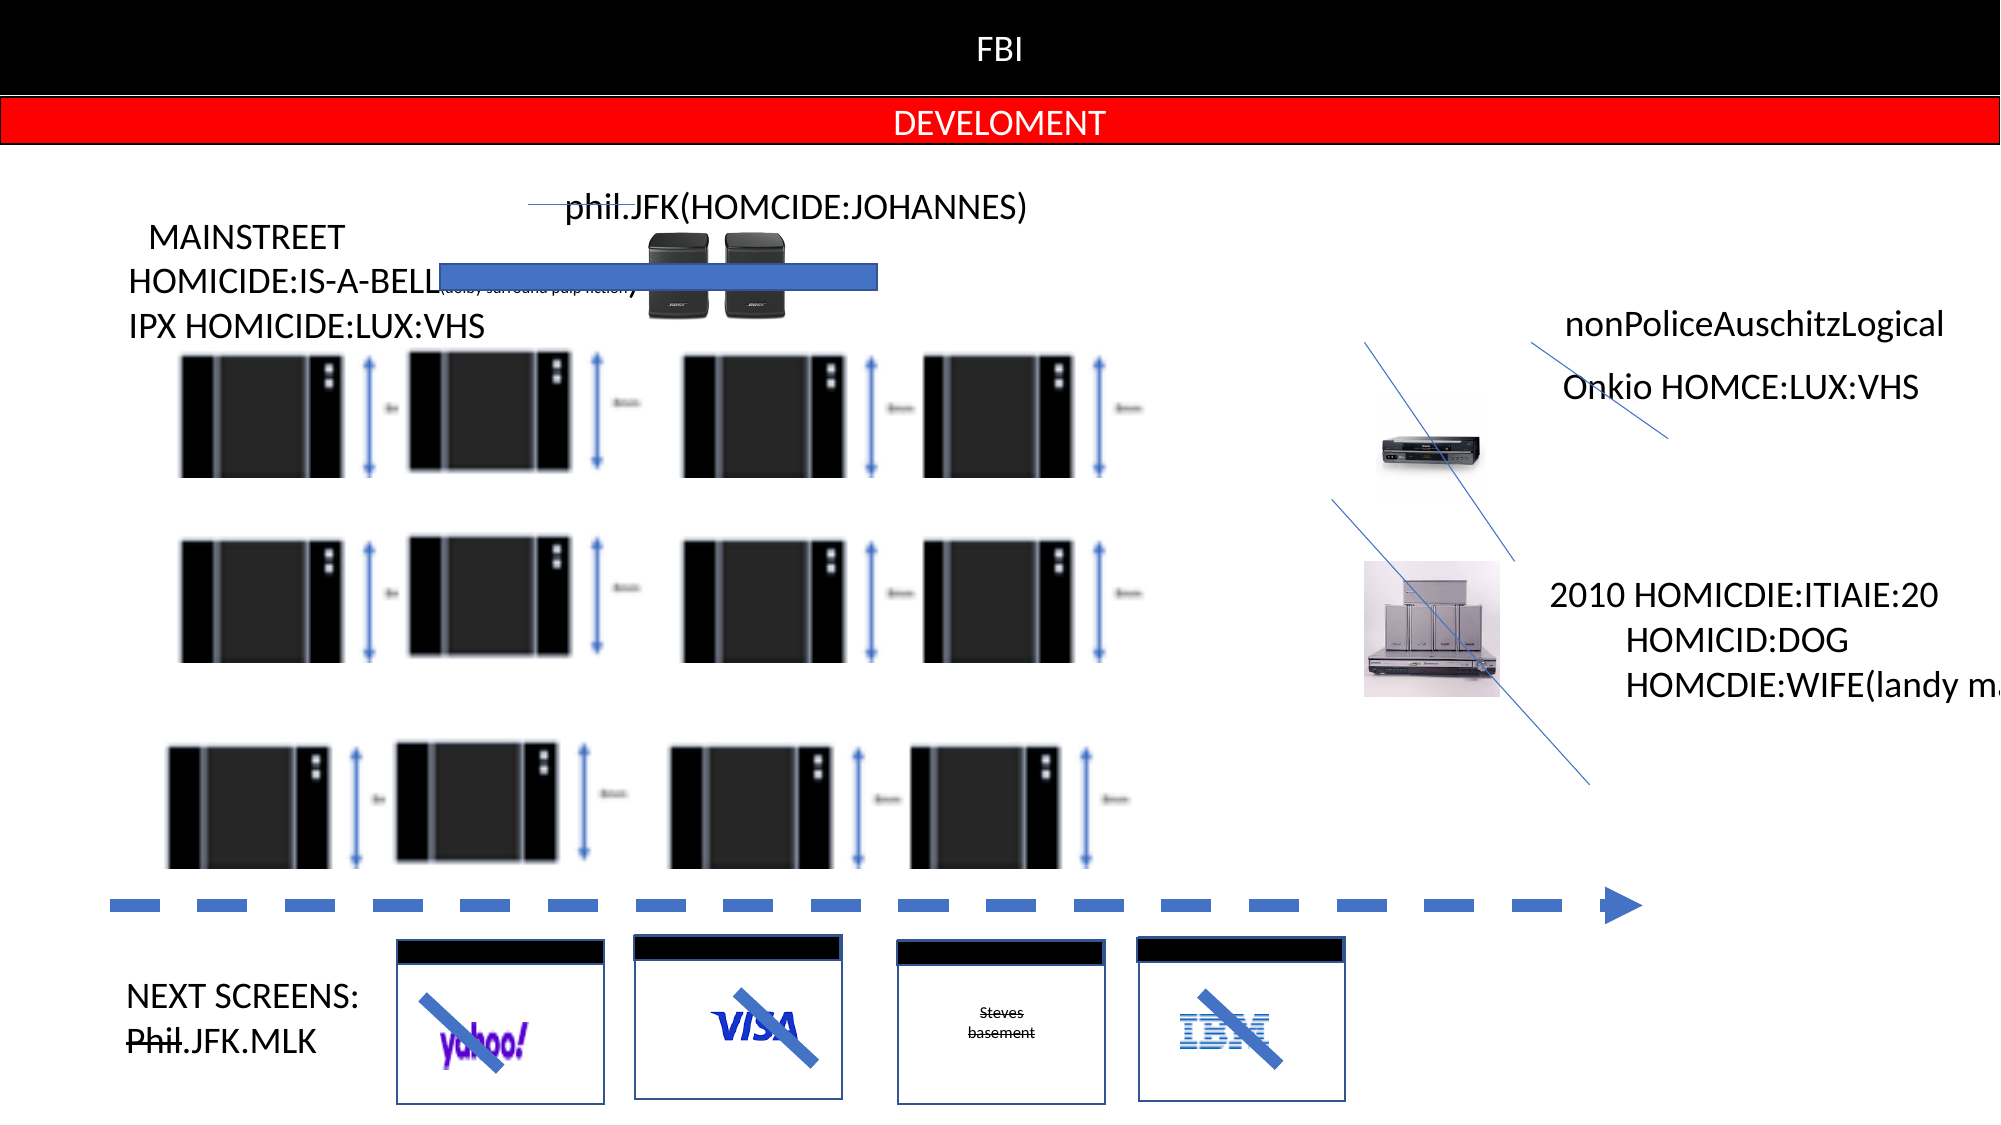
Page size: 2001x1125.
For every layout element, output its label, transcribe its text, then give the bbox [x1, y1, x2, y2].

text_box Steves basement [897, 939, 1106, 1105]
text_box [1201, 992, 1280, 1066]
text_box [1364, 342, 1515, 562]
text_box [396, 939, 605, 965]
text_box NEXT SCREENS: Phil.JFK.MLK [111, 963, 376, 1069]
text_box FBI [0, 0, 2000, 95]
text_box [737, 991, 815, 1065]
picture [145, 527, 1238, 663]
picture [707, 999, 737, 1053]
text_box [1531, 342, 1669, 439]
text_box [1138, 936, 1346, 1102]
text_box [439, 263, 635, 291]
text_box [422, 996, 501, 1070]
text_box [634, 934, 843, 1100]
text_box phil.JFK(HOMCIDE:JOHANNES) [549, 174, 1044, 235]
text_box 2010 HOMICDIE:ITIAIE:20 HOMICID:DOG HOMCDIE:WIFE(landy mat) [1590, 562, 2000, 713]
text_box Onkio HOMCE:LUX:VHS [1669, 354, 1935, 415]
text_box MAINSTREET [133, 204, 361, 265]
picture [501, 1022, 529, 1070]
picture [132, 733, 1225, 870]
text_box DEVELOMENT [0, 96, 2000, 145]
text_box [896, 940, 1104, 966]
text_box HOMICIDE:IS-A-BELL(dolby surround pulp fiction) IPX HOMICIDE:LUX:VHS [113, 248, 635, 354]
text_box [1331, 499, 1590, 785]
text_box [798, 263, 878, 291]
picture [1180, 1014, 1201, 1049]
picture [145, 204, 1238, 478]
text_box [396, 965, 605, 1105]
text_box nonPoliceAuschitzLogical [1550, 291, 1960, 352]
text_box [633, 935, 841, 961]
text_box [1136, 937, 1345, 963]
